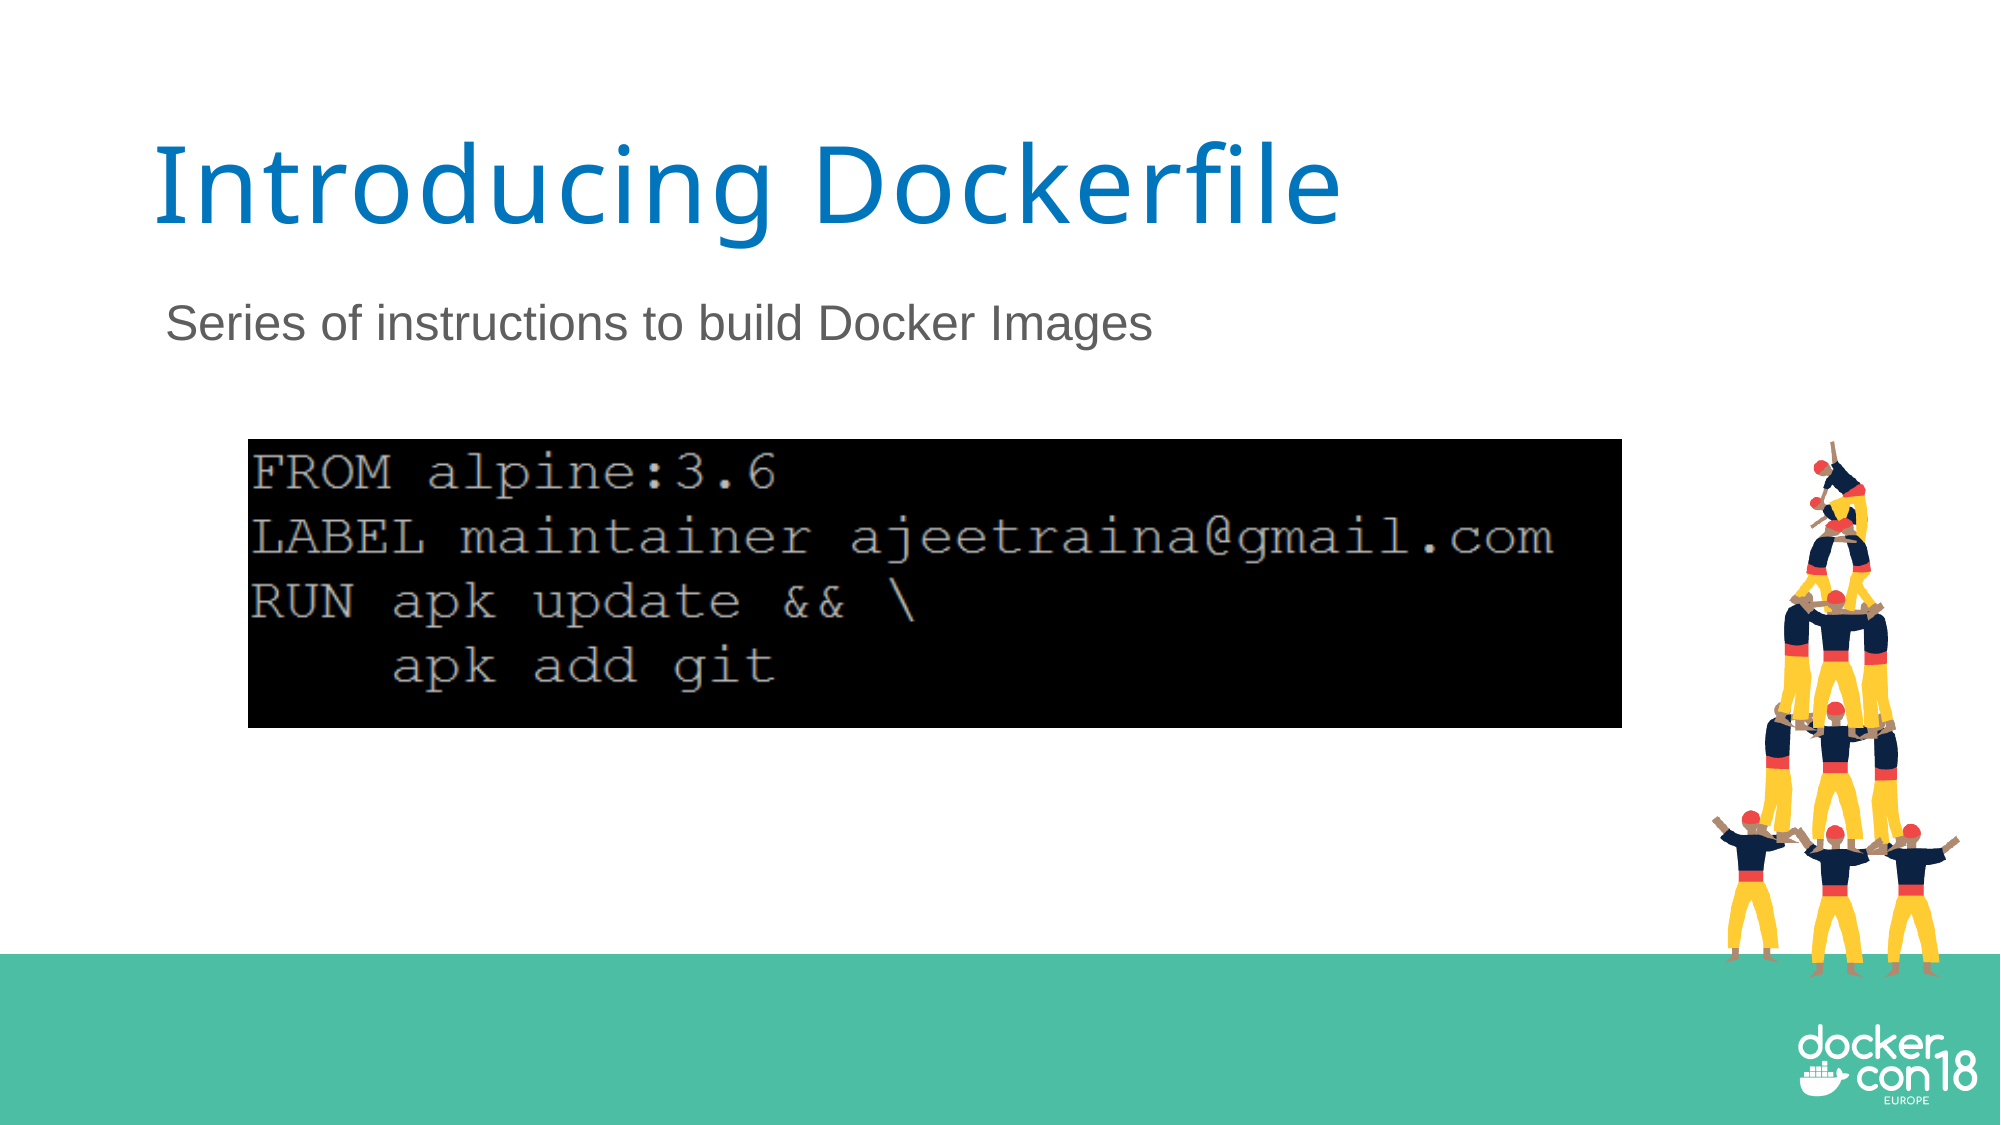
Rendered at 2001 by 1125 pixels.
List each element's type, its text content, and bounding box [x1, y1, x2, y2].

list Introducing Dockerfile [141, 103, 1804, 258]
list Series of instructions to build Docker Images [152, 278, 1546, 889]
picture [0, 2, 2000, 1125]
